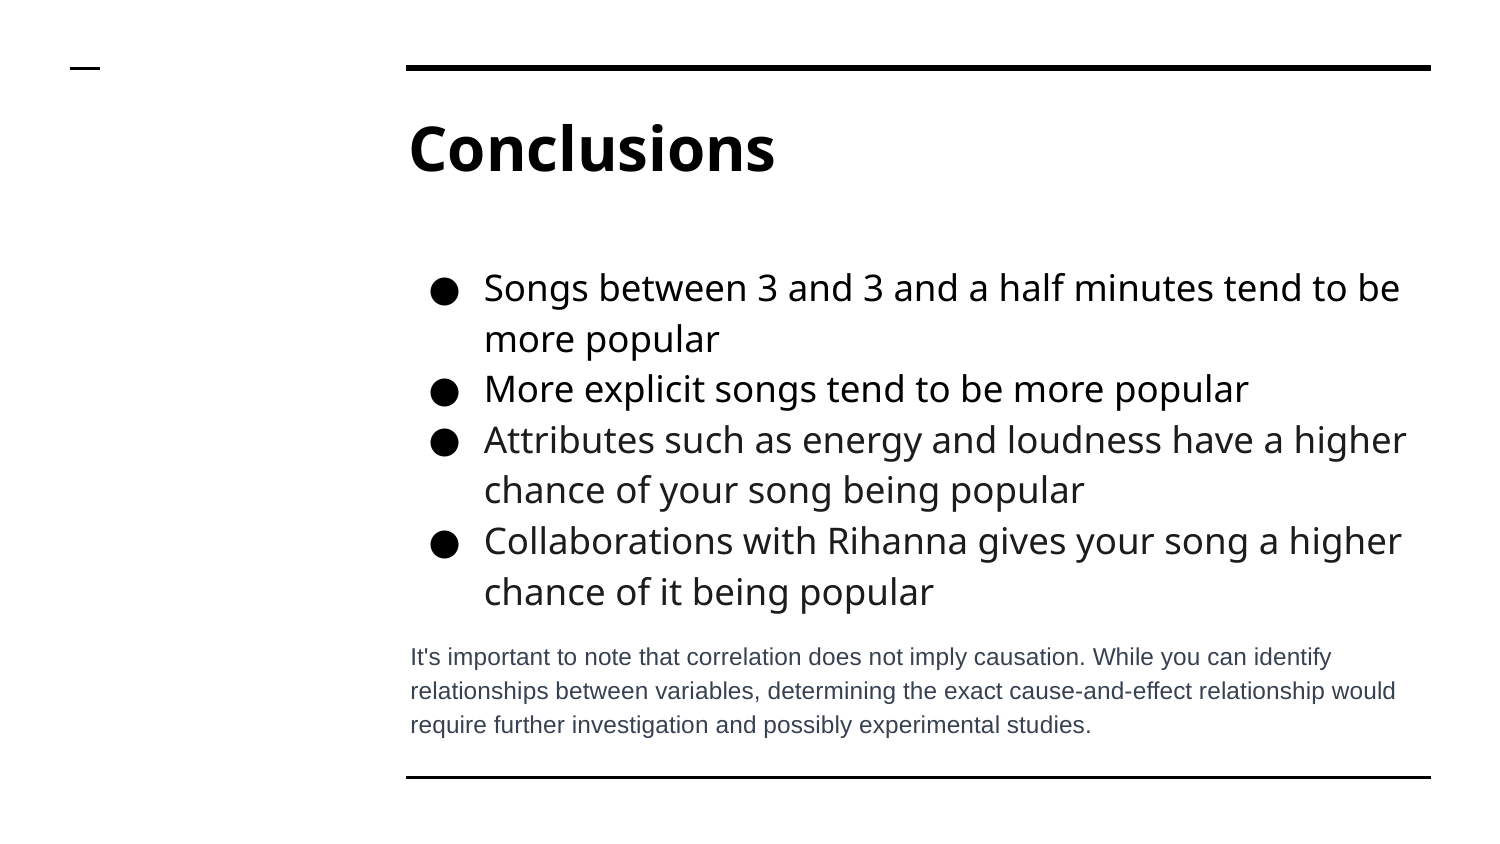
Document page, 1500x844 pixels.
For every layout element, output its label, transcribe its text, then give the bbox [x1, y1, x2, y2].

title Conclusions [393, 94, 1431, 199]
list Songs between 3 and 3 and a half minutes tend to be more popular More explicit songs tend to be more popular Attributes such as energy and loudness have a higher chance of your song being popular Collaborations with Rihanna gives your song a higher chance of it being popular It's important to note that correlation does not imply causation. While you can identify relationships between variables, determining the exact cause-and-effect relationship would require further investigation and possibly experimental studies. [395, 243, 1433, 755]
